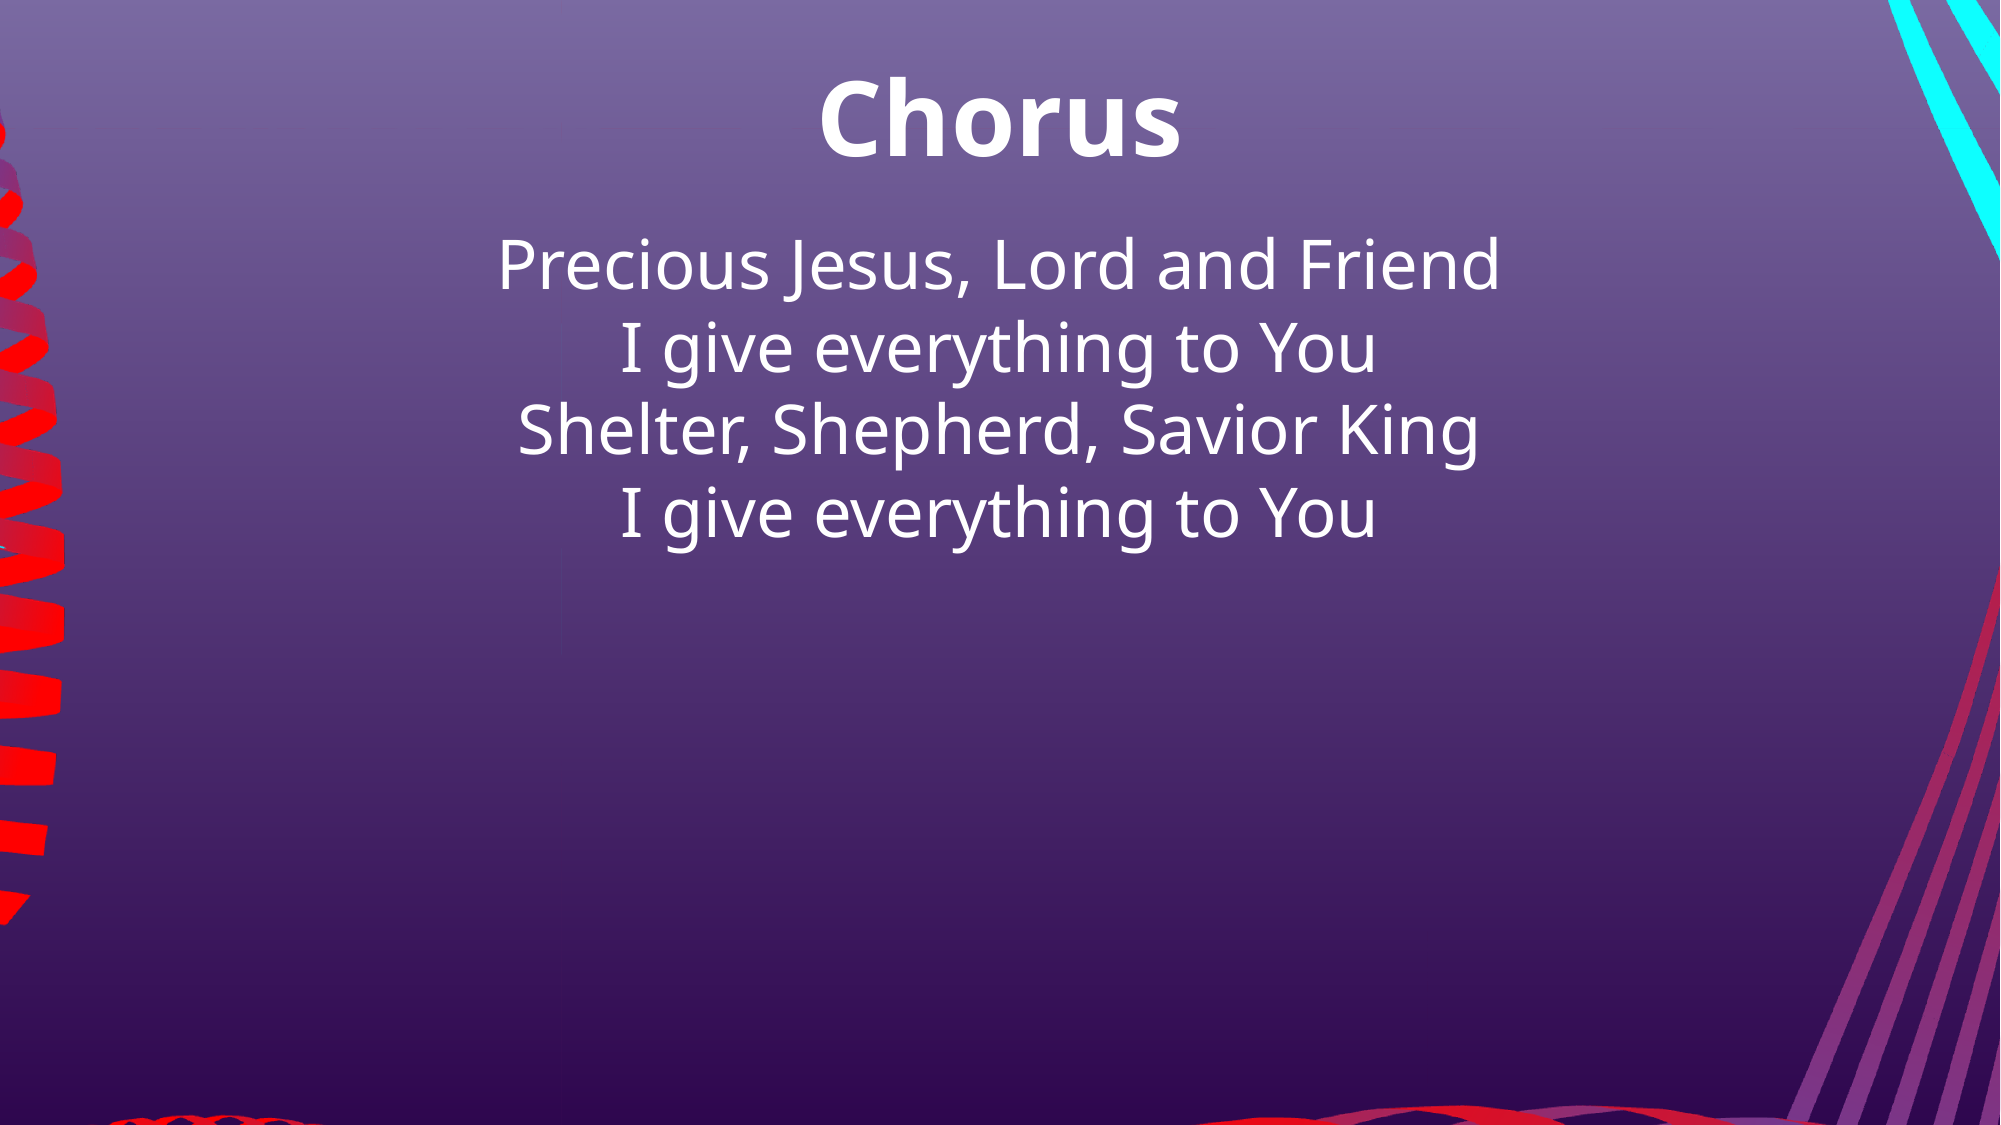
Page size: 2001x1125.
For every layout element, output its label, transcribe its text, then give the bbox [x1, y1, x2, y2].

picture [0, 0, 2001, 1125]
text_box Precious Jesus, Lord and Friend I give everything to You Shelter, Shepherd, Savior King I give everything to You [99, 213, 1900, 641]
text_box Chorus [99, 44, 1900, 185]
